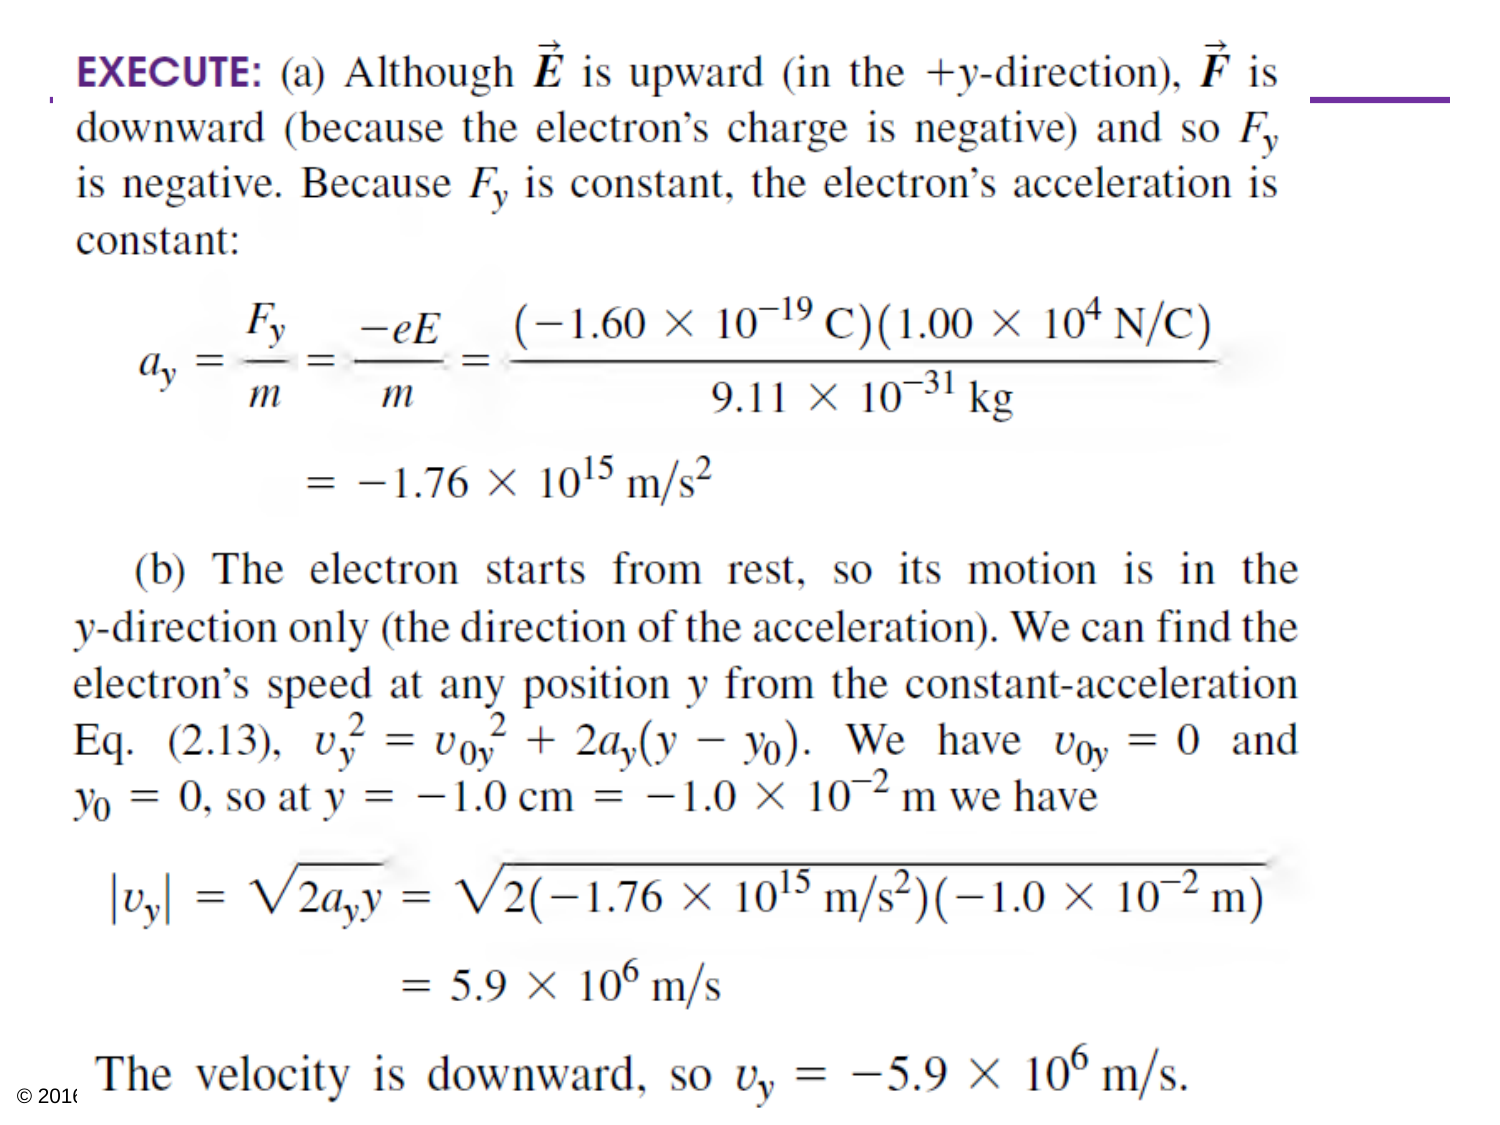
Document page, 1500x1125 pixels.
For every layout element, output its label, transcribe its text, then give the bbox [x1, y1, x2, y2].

footer © 2016 Pearson Education, Ltd. [1, 1065, 509, 1125]
picture [76, 1034, 1200, 1108]
picture [52, 30, 1311, 521]
picture [52, 538, 1316, 1012]
